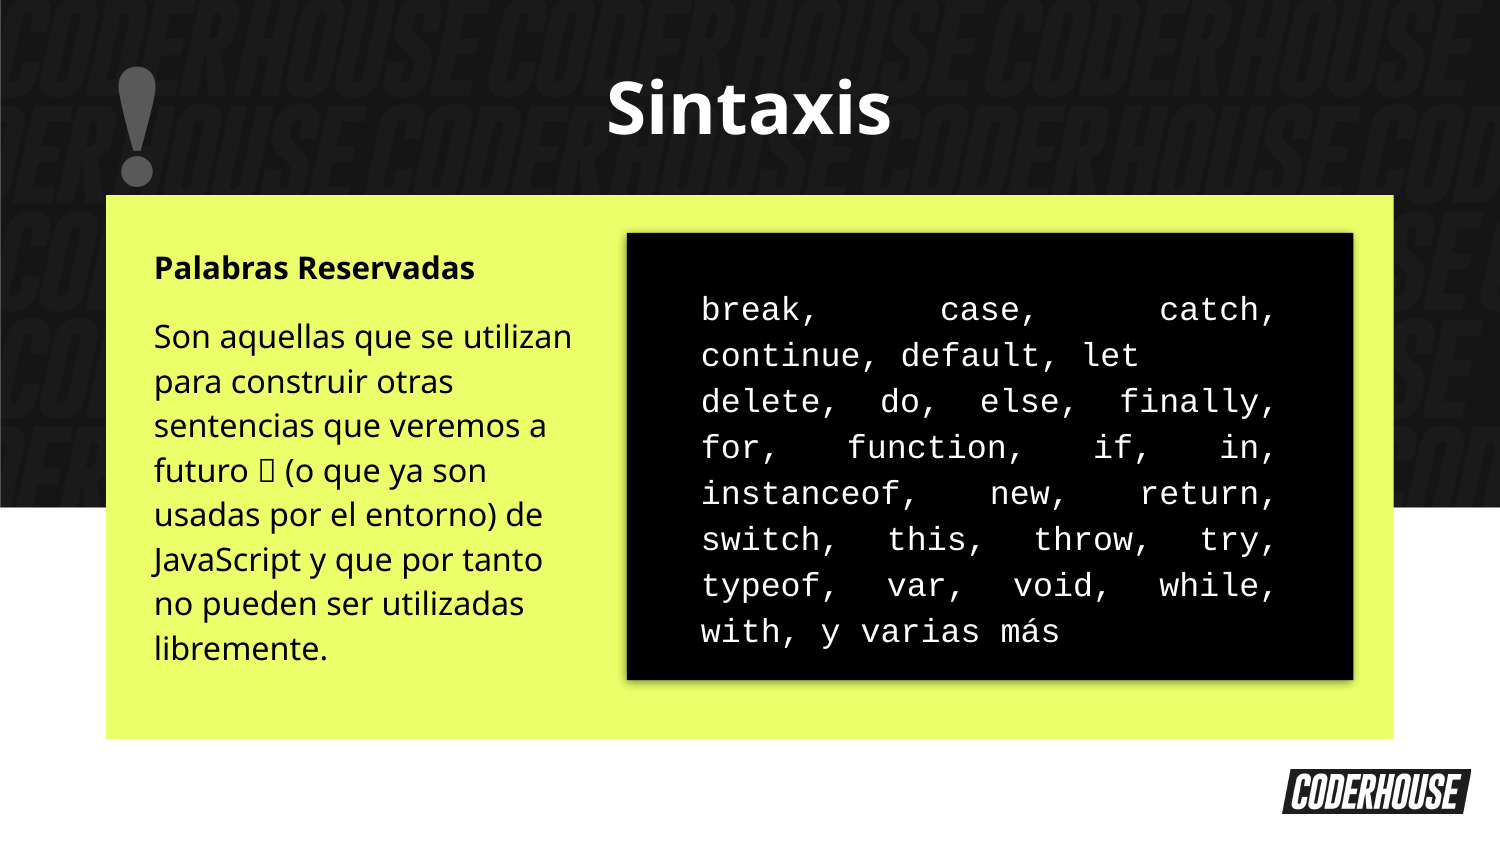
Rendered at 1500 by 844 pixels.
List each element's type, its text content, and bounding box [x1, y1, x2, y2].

text_box ❗ [94, 4, 240, 233]
text_box Palabras Reservadas [138, 232, 495, 301]
text_box break, case, catch, continue, default, let delete, do, else, finally, for, function, if, in, instanceof, new, return, switch, this, throw, try, typeof, var, void, while, with, y varias más [671, 251, 1310, 639]
text_box Son aquellas que se utilizan para construir otras sentencias que veremos a futuro 👀 (o que ya son usadas por el entorno) de JavaScript y que por tanto no pueden ser utilizadas libremente. [138, 295, 591, 682]
picture [0, 0, 1500, 844]
text_box Sintaxis [240, 56, 1261, 166]
text_box [106, 195, 1394, 740]
text_box [626, 232, 1354, 681]
